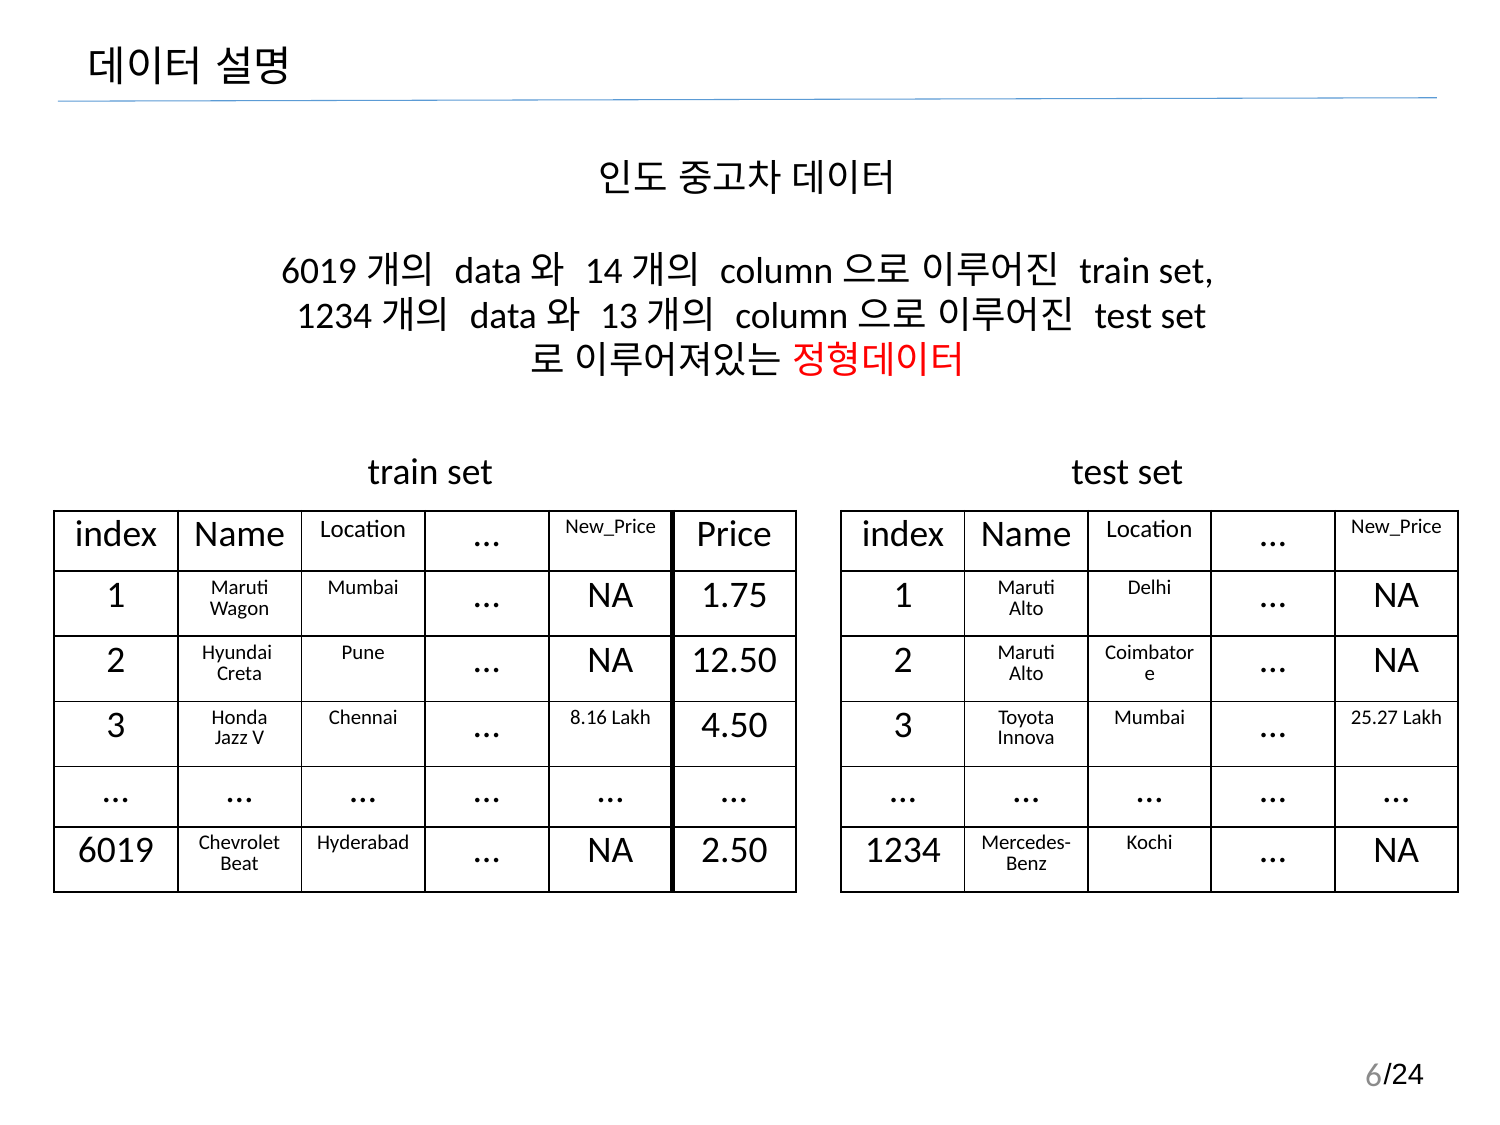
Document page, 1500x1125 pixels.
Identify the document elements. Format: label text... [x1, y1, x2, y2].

table_cell … [1212, 702, 1334, 766]
table_cell 12.50 [675, 637, 795, 701]
table_cell … [842, 767, 964, 826]
table_header Name [965, 512, 1087, 570]
table_header Name [179, 512, 301, 570]
table_cell 1 [55, 572, 177, 635]
table_header Location [302, 512, 424, 570]
table_cell 1 [842, 572, 964, 635]
table_cell … [1089, 767, 1210, 826]
table_header Price [675, 512, 795, 570]
table_cell Coimbatore [1089, 637, 1210, 701]
table_cell NA [550, 637, 670, 701]
table_cell … [55, 767, 177, 826]
table_cell 3 [55, 702, 177, 766]
table_header … [1212, 512, 1334, 570]
table_cell NA [1336, 572, 1457, 635]
table_cell Chevrolet Beat [179, 828, 301, 891]
table_cell Maruti Alto [965, 637, 1087, 701]
table_cell 1234 [842, 828, 964, 891]
table_header New_Price [1336, 512, 1457, 570]
table_cell NA [550, 828, 670, 891]
table_cell NA [550, 572, 670, 635]
table_cell … [550, 767, 670, 826]
table_cell … [1212, 828, 1334, 891]
table_cell … [179, 767, 301, 826]
table_cell … [1212, 637, 1334, 701]
table_cell Pune [302, 637, 424, 701]
table_header index [842, 512, 964, 570]
slide_number 5 [1059, 1042, 1397, 1103]
text_box 6019개의 data와 14개의 column으로 이루어진 train set, 1234개의 data와 13개의 column으로 이루어진 test set로 이루어져있는 정형데이터 [263, 238, 1232, 388]
table_cell 6019 [55, 828, 177, 891]
table_cell Maruti Alto [965, 572, 1087, 635]
table_cell … [1212, 572, 1334, 635]
table_cell … [302, 767, 424, 826]
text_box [57, 97, 1437, 102]
table_cell Honda Jazz V [179, 702, 301, 766]
table_cell 2 [842, 637, 964, 701]
table_cell Kochi [1089, 828, 1210, 891]
table_cell NA [1336, 828, 1457, 891]
table_cell 25.27 Lakh [1336, 702, 1457, 766]
table_cell … [675, 767, 795, 826]
table_cell … [426, 637, 548, 701]
table_cell … [965, 767, 1087, 826]
table_cell Hyundai Creta [179, 637, 301, 701]
table_cell 8.16 Lakh [550, 702, 670, 766]
table_cell Delhi [1089, 572, 1210, 635]
table_cell Mumbai [1089, 702, 1210, 766]
table_cell … [426, 702, 548, 766]
table_cell … [426, 828, 548, 891]
table_cell Hyderabad [302, 828, 424, 891]
text_box test set [1056, 439, 1199, 500]
table_cell 2 [55, 637, 177, 701]
table_cell … [426, 767, 548, 826]
table_header New_Price [550, 512, 670, 570]
table_cell Chennai [302, 702, 424, 766]
table_header … [426, 512, 548, 570]
table_cell Maruti Wagon [179, 572, 301, 635]
text_box train set [352, 439, 508, 500]
table_cell Mercedes-Benz [965, 828, 1087, 891]
table_header Location [1089, 512, 1210, 570]
table_cell 2.50 [675, 828, 795, 891]
table_cell 1.75 [675, 572, 795, 635]
text_box 인도 중고차 데이터 [584, 146, 911, 207]
table_cell … [426, 572, 548, 635]
table_cell … [1336, 767, 1457, 826]
text_box 데이터 설명 [73, 32, 606, 97]
table_cell Toyota Innova [965, 702, 1087, 766]
table_cell Mumbai [302, 572, 424, 635]
table_cell … [1212, 767, 1334, 826]
table_cell NA [1336, 637, 1457, 701]
table_header index [55, 512, 177, 570]
table_cell 4.50 [675, 702, 795, 766]
table_cell 3 [842, 702, 964, 766]
